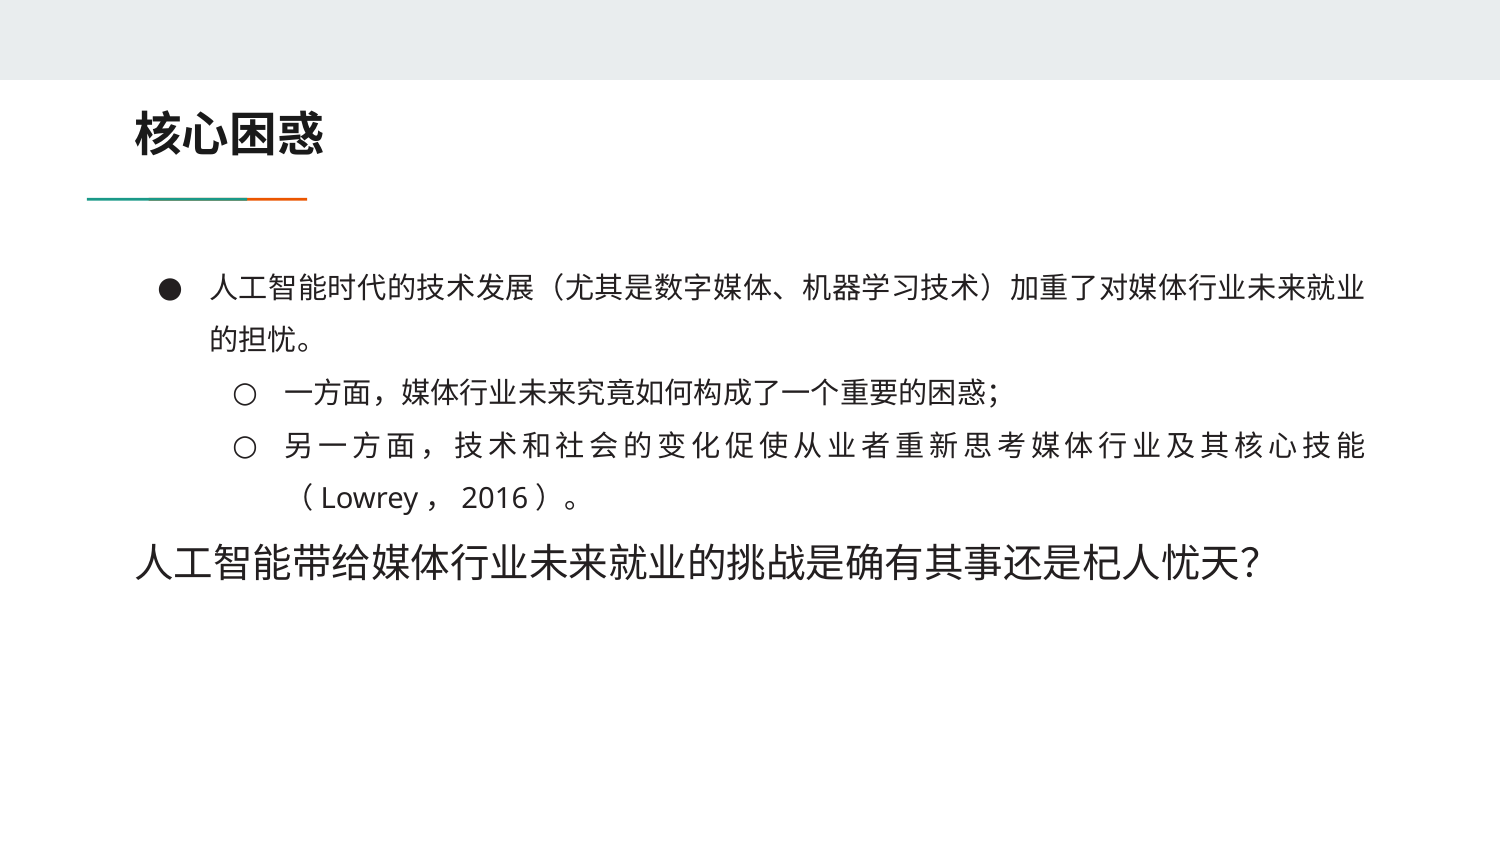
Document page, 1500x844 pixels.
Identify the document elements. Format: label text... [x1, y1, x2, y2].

title 核心困惑 [119, 88, 1381, 177]
list 人工智能时代的技术发展（尤其是数字媒体、机器学习技术）加重了对媒体行业未来就业的担忧。 一方面，媒体行业未来究竟如何构成了一个重要的困惑； 另一方面，技术和社会的变化促使从业者重新思考媒体行业及其核心技能（Lowrey，2016）。 人工智能带给媒体行业未来就业的挑战是确有其事还是杞人忧天？ [119, 236, 1381, 608]
